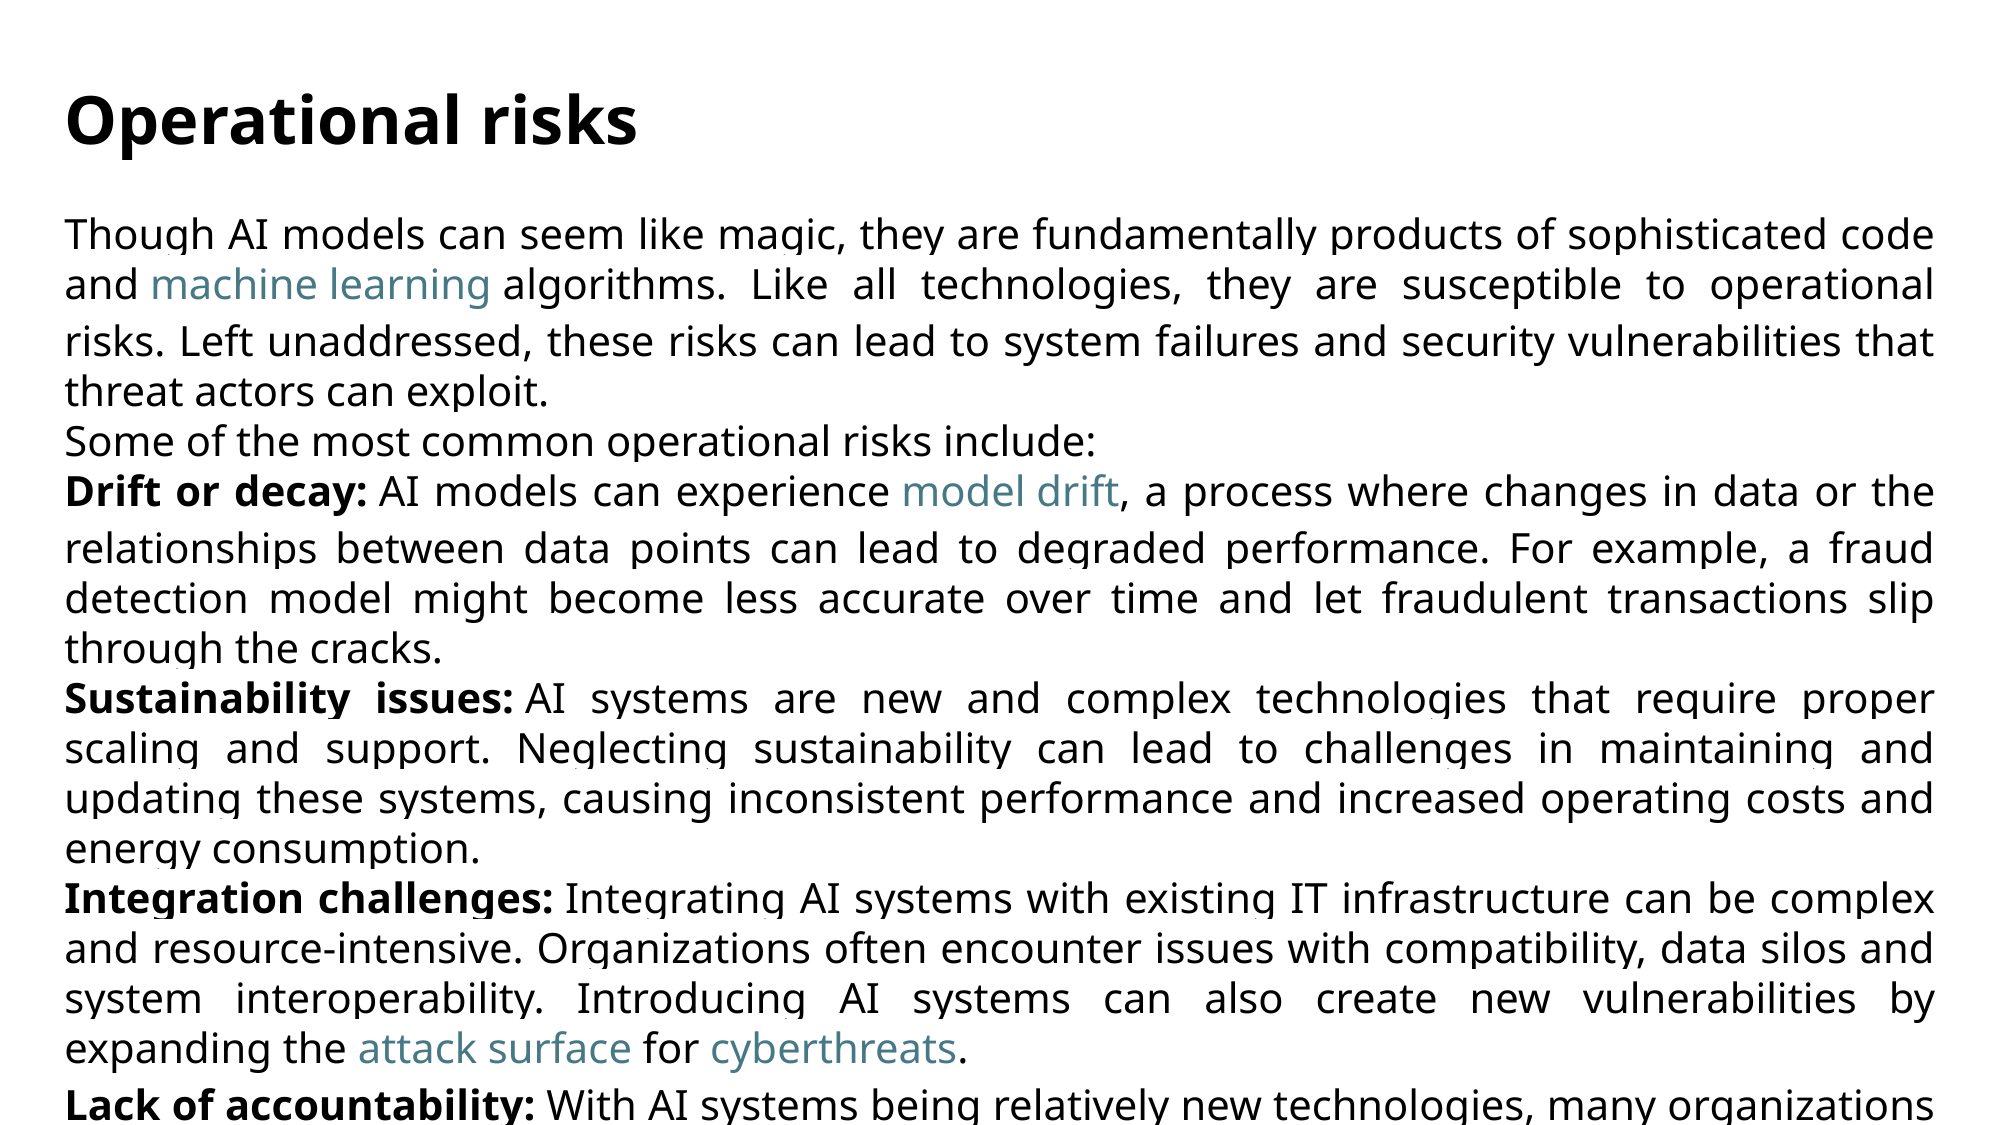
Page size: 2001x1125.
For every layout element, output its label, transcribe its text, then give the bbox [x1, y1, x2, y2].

text_box Operational risks Though AI models can seem like magic, they are fundamentally products of sophisticated code and machine learning algorithms. Like all technologies, they are susceptible to operational risks. Left unaddressed, these risks can lead to system failures and security vulnerabilities that threat actors can exploit. Some of the most common operational risks include: Drift or decay: AI models can experience model drift, a process where changes in data or the relationships between data points can lead to degraded performance. For example, a fraud detection model might become less accurate over time and let fraudulent transactions slip through the cracks. Sustainability issues: AI systems are new and complex technologies that require proper scaling and support. Neglecting sustainability can lead to challenges in maintaining and updating these systems, causing inconsistent performance and increased operating costs and energy consumption. Integration challenges: Integrating AI systems with existing IT infrastructure can be complex and resource-intensive. Organizations often encounter issues with compatibility, data silos and system interoperability. Introducing AI systems can also create new vulnerabilities by expanding the attack surface for cyberthreats. Lack of accountability: With AI systems being relatively new technologies, many organizations don’t have the proper corporate governance structures in place. The result is that AI systems often lack oversight. McKinsey found that just 18 percent of organizations have a council or board with the authority to make decisions about responsible AI governance. (Reference: https://www.ibm.com/blog/ai-risk-management/) [49, 70, 1951, 1125]
